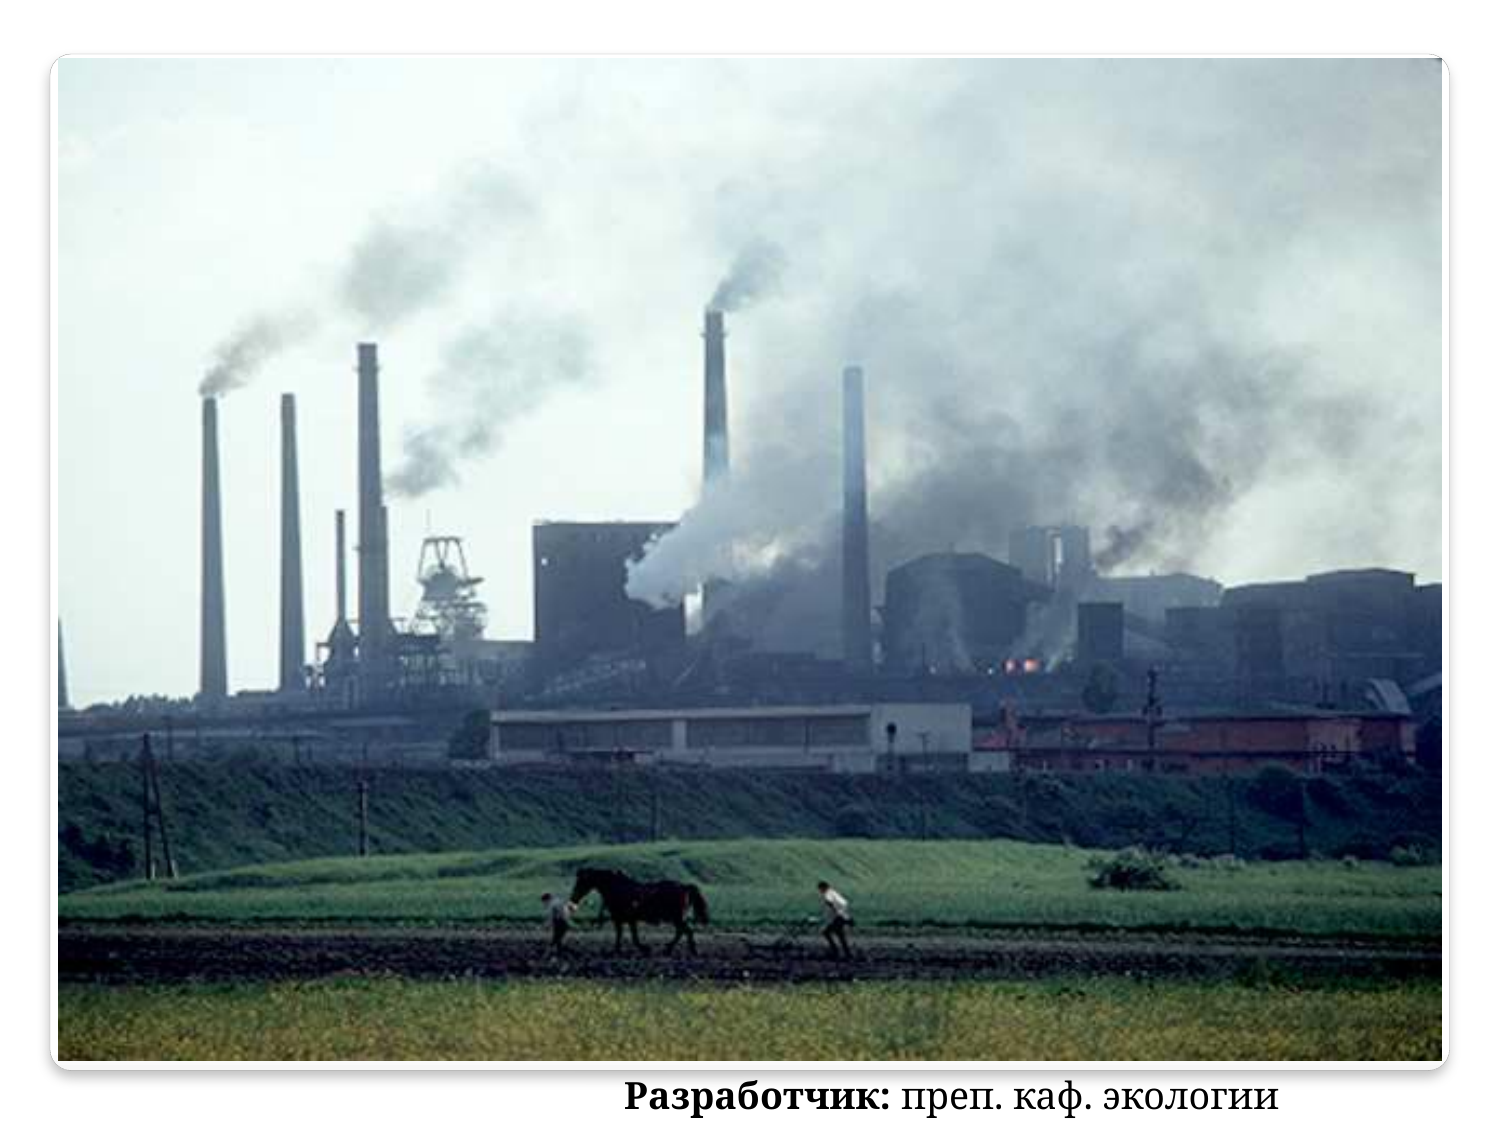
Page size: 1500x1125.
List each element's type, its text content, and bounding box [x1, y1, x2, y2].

picture [58, 58, 1442, 1061]
text_box Разработчик: преп. каф. экологии Кирвель П.И. [609, 1071, 1443, 1125]
